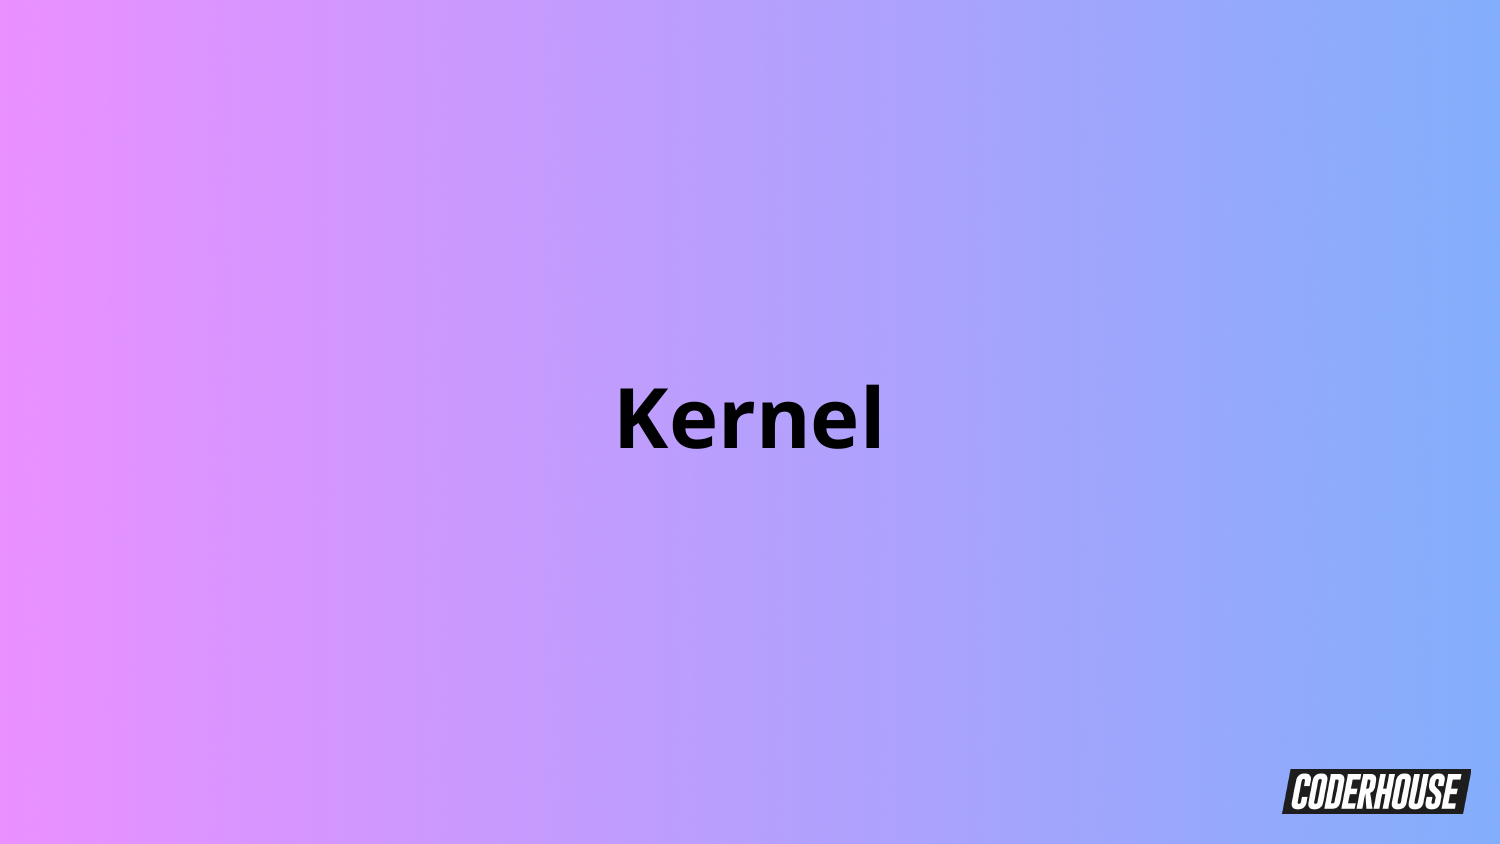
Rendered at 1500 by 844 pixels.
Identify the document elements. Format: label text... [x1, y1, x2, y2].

picture [0, 0, 1500, 844]
text_box Kernel [239, 361, 1261, 482]
